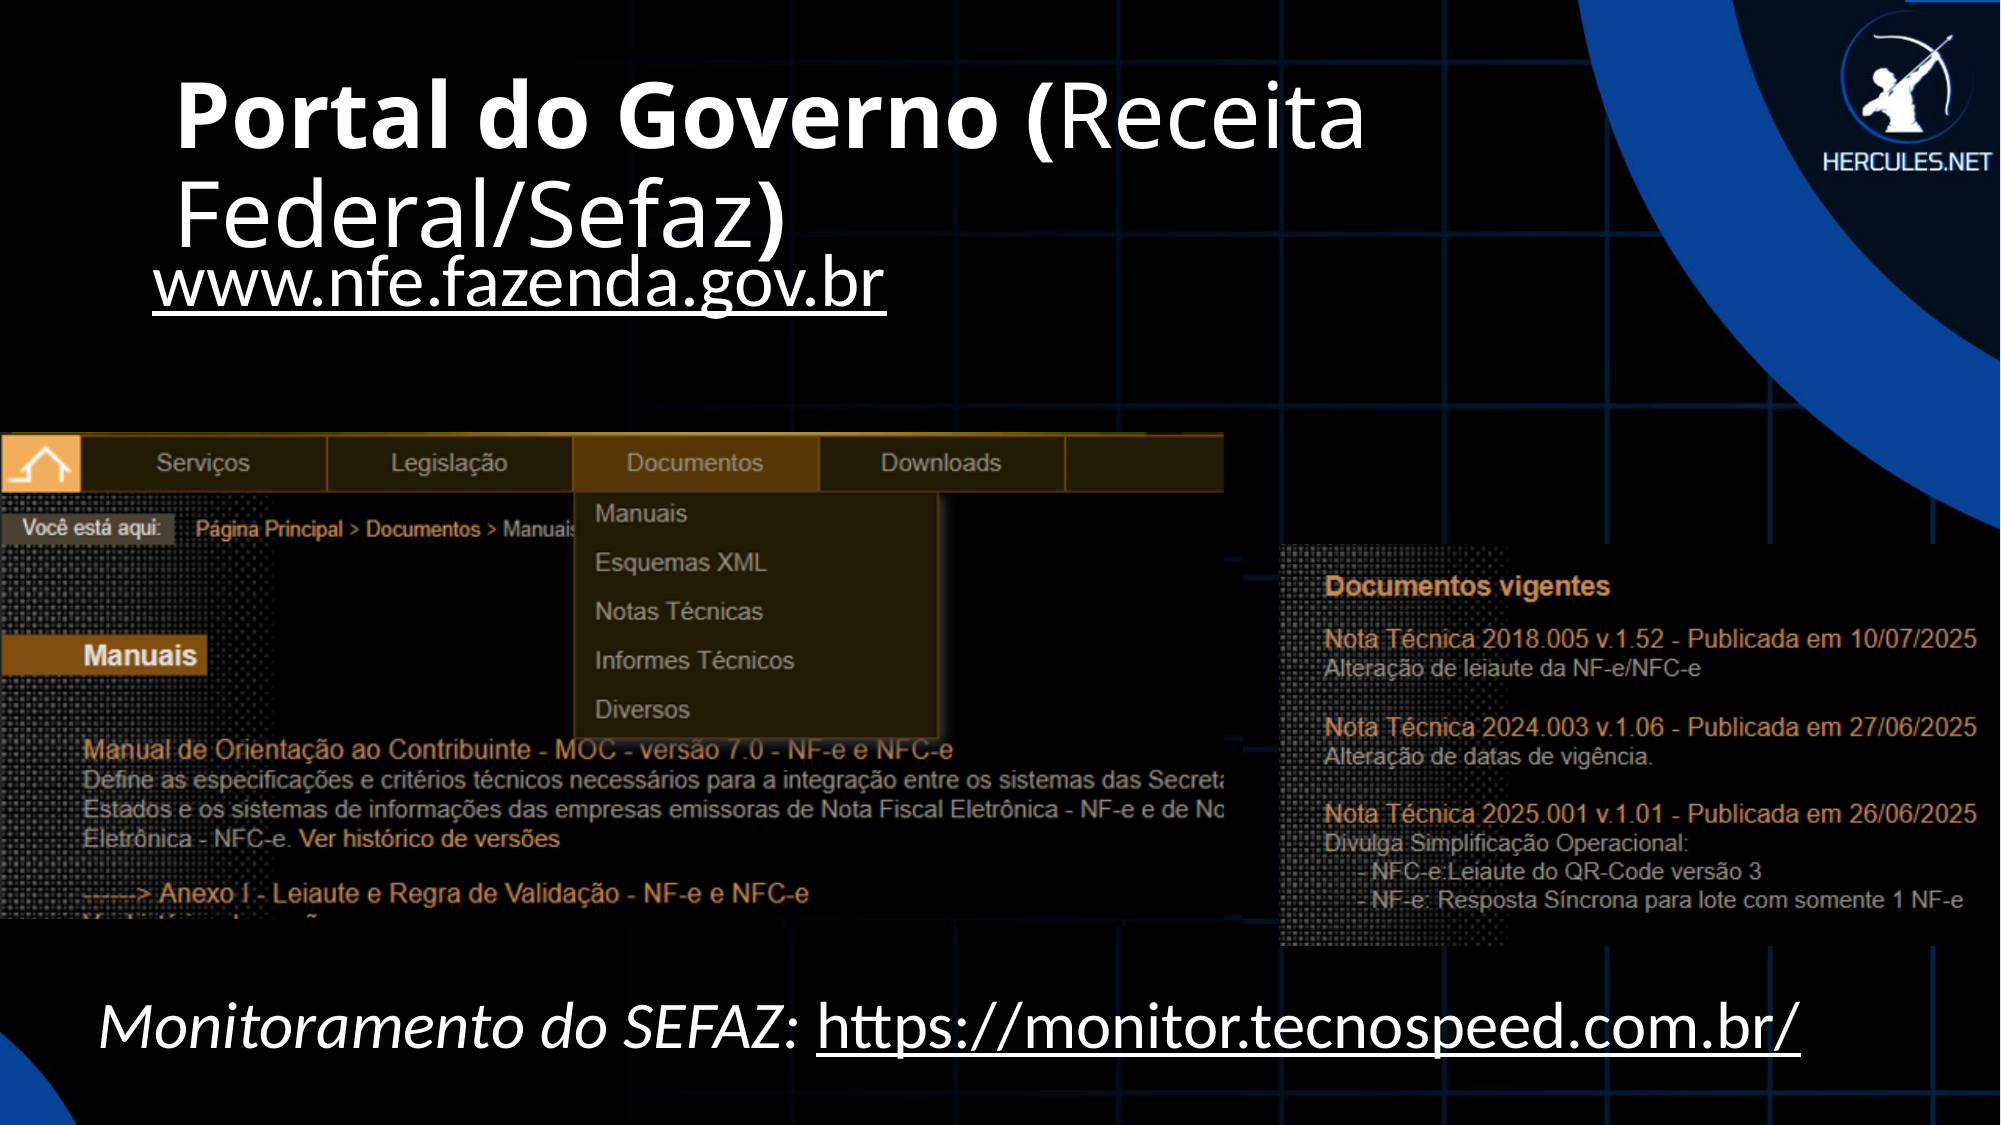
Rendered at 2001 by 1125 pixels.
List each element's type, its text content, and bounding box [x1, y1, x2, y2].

title Portal do Governo (Receita Federal/Sefaz) [158, 59, 1863, 233]
picture [0, 0, 2001, 1125]
text_box Monitoramento do SEFAZ: https://monitor.tecnospeed.com.br/ [82, 974, 1924, 1070]
list www.nfe.fazenda.gov.br [137, 233, 1863, 974]
